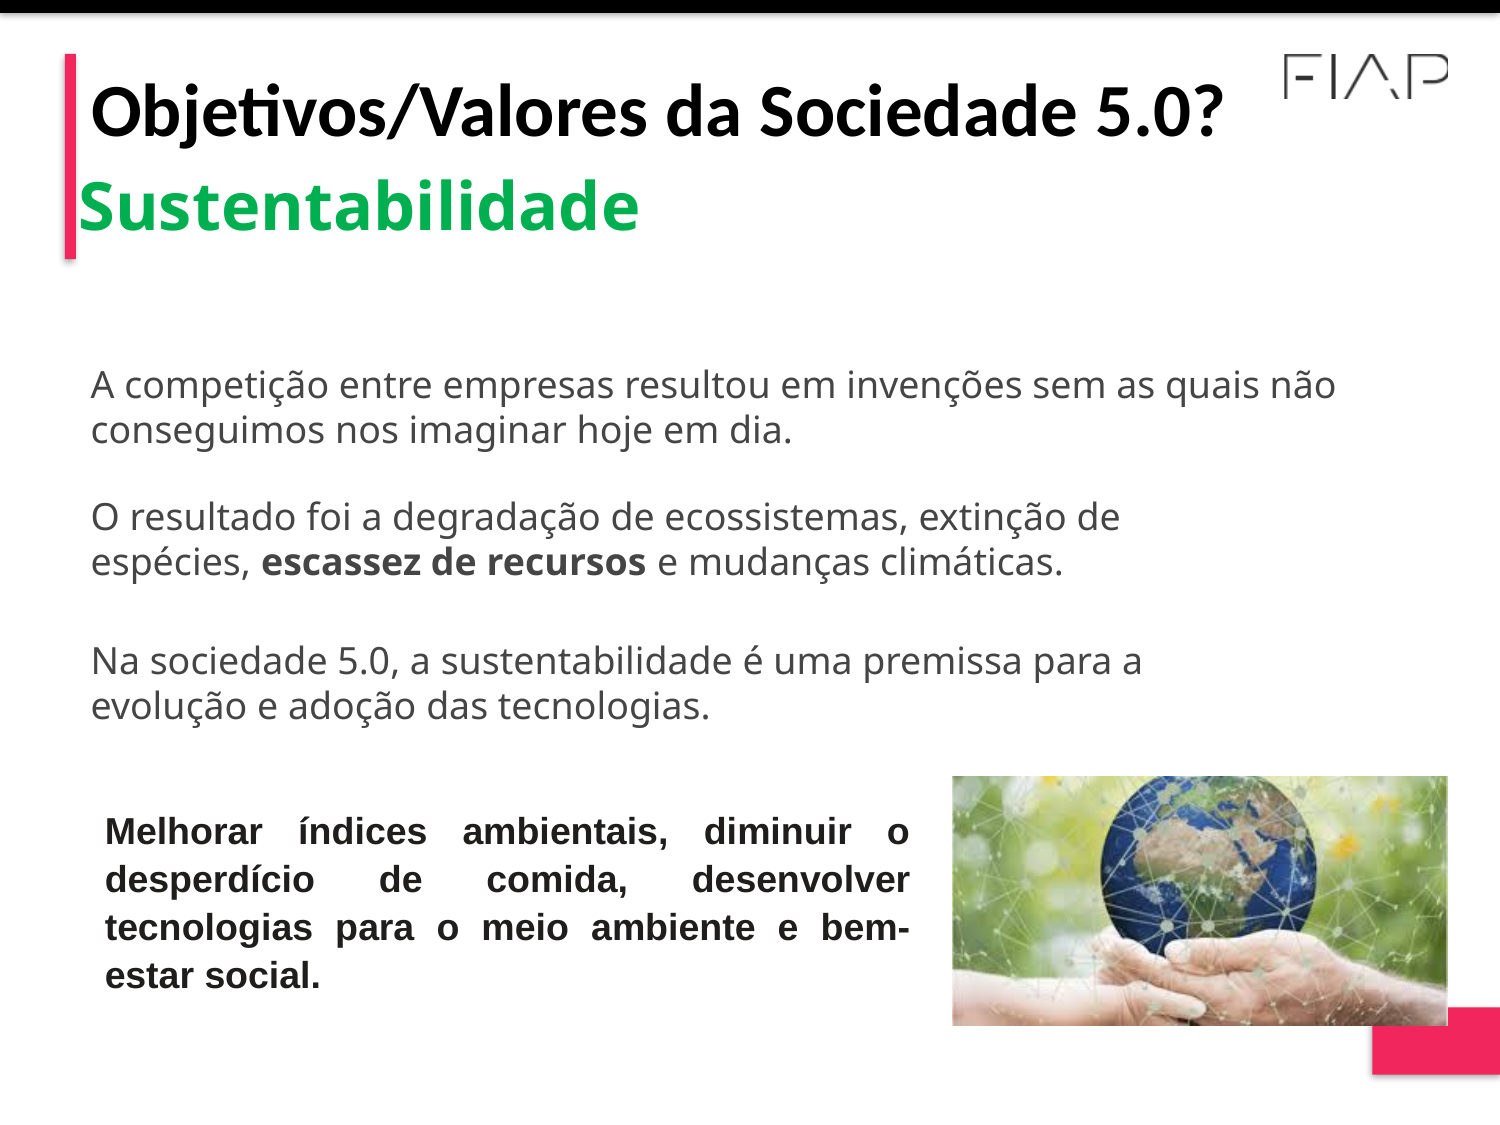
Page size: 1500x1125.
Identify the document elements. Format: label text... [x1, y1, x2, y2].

text_box A competição entre empresas resultou em invenções sem as quais não conseguimos nos imaginar hoje em dia. [75, 353, 1360, 458]
list Objetivos/Valores da Sociedade 5.0? [75, 54, 1411, 707]
text_box Sustentabilidade [63, 156, 656, 252]
text_box [64, 252, 75, 260]
text_box O resultado foi a degradação de ecossistemas, extinção de espécies, escassez de recursos e mudanças climáticas. [75, 486, 1285, 591]
text_box Na sociedade 5.0, a sustentabilidade é uma premissa para a evolução e adoção das tecnologias. [75, 629, 1285, 735]
text_box [64, 53, 77, 156]
text_box [0, 0, 1500, 14]
text_box [1372, 1007, 1500, 1075]
picture [1283, 53, 1449, 99]
text_box Melhorar índices ambientais, diminuir o desperdício de comida, desenvolver tecnologias para o meio ambiente e bem-estar social. [90, 796, 926, 1004]
picture [952, 776, 1449, 1026]
